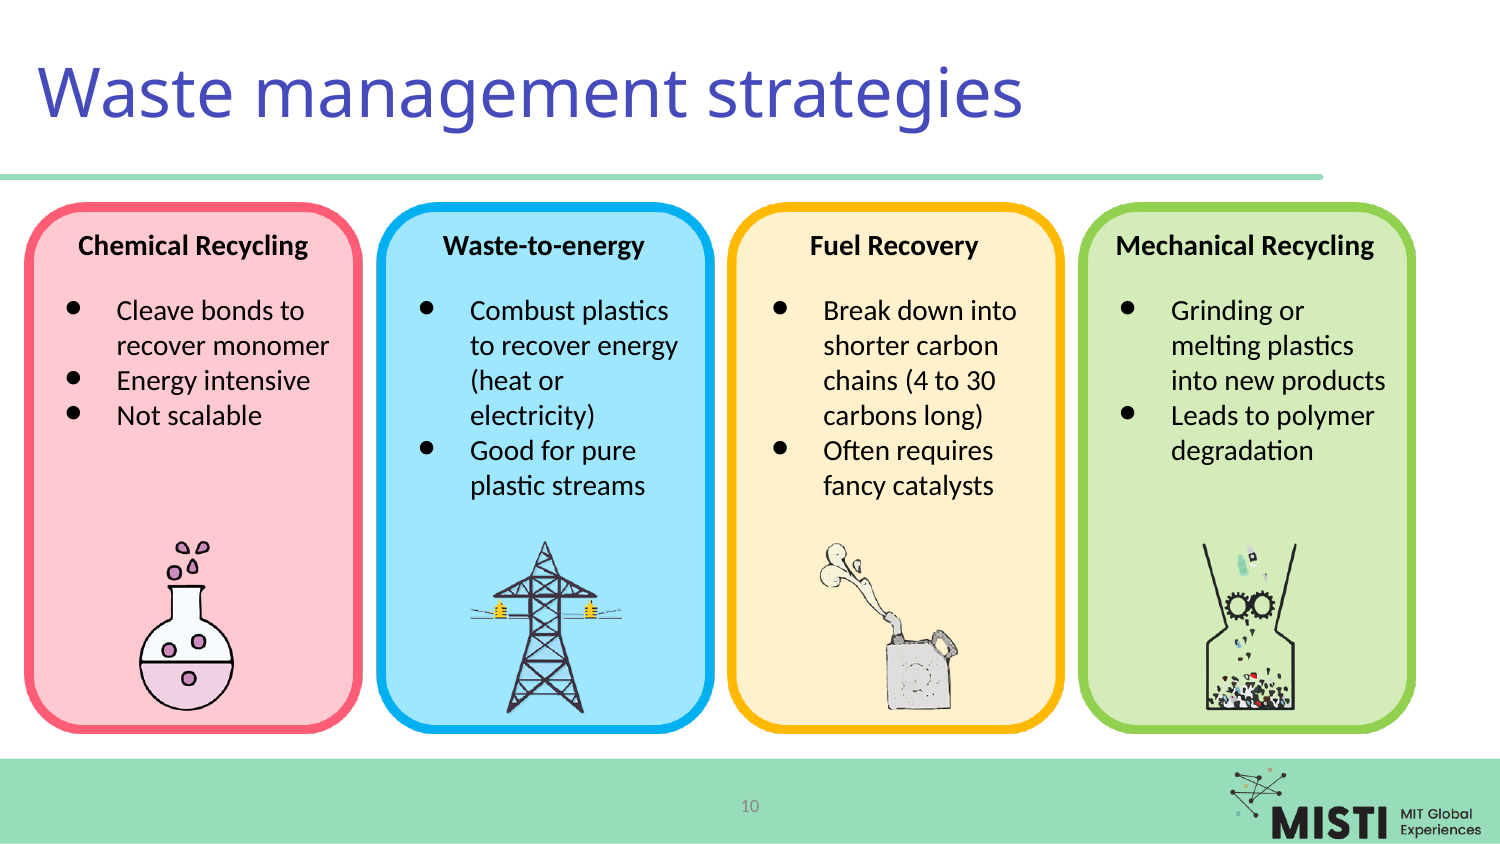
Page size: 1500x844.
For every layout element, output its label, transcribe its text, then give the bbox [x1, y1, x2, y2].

picture [24, 202, 426, 734]
picture [387, 213, 704, 724]
picture [1215, 758, 1500, 844]
title Waste management strategies [26, 14, 1321, 174]
picture [665, 202, 1416, 734]
text_box [0, 758, 1213, 844]
slide_number 10 [581, 782, 919, 827]
